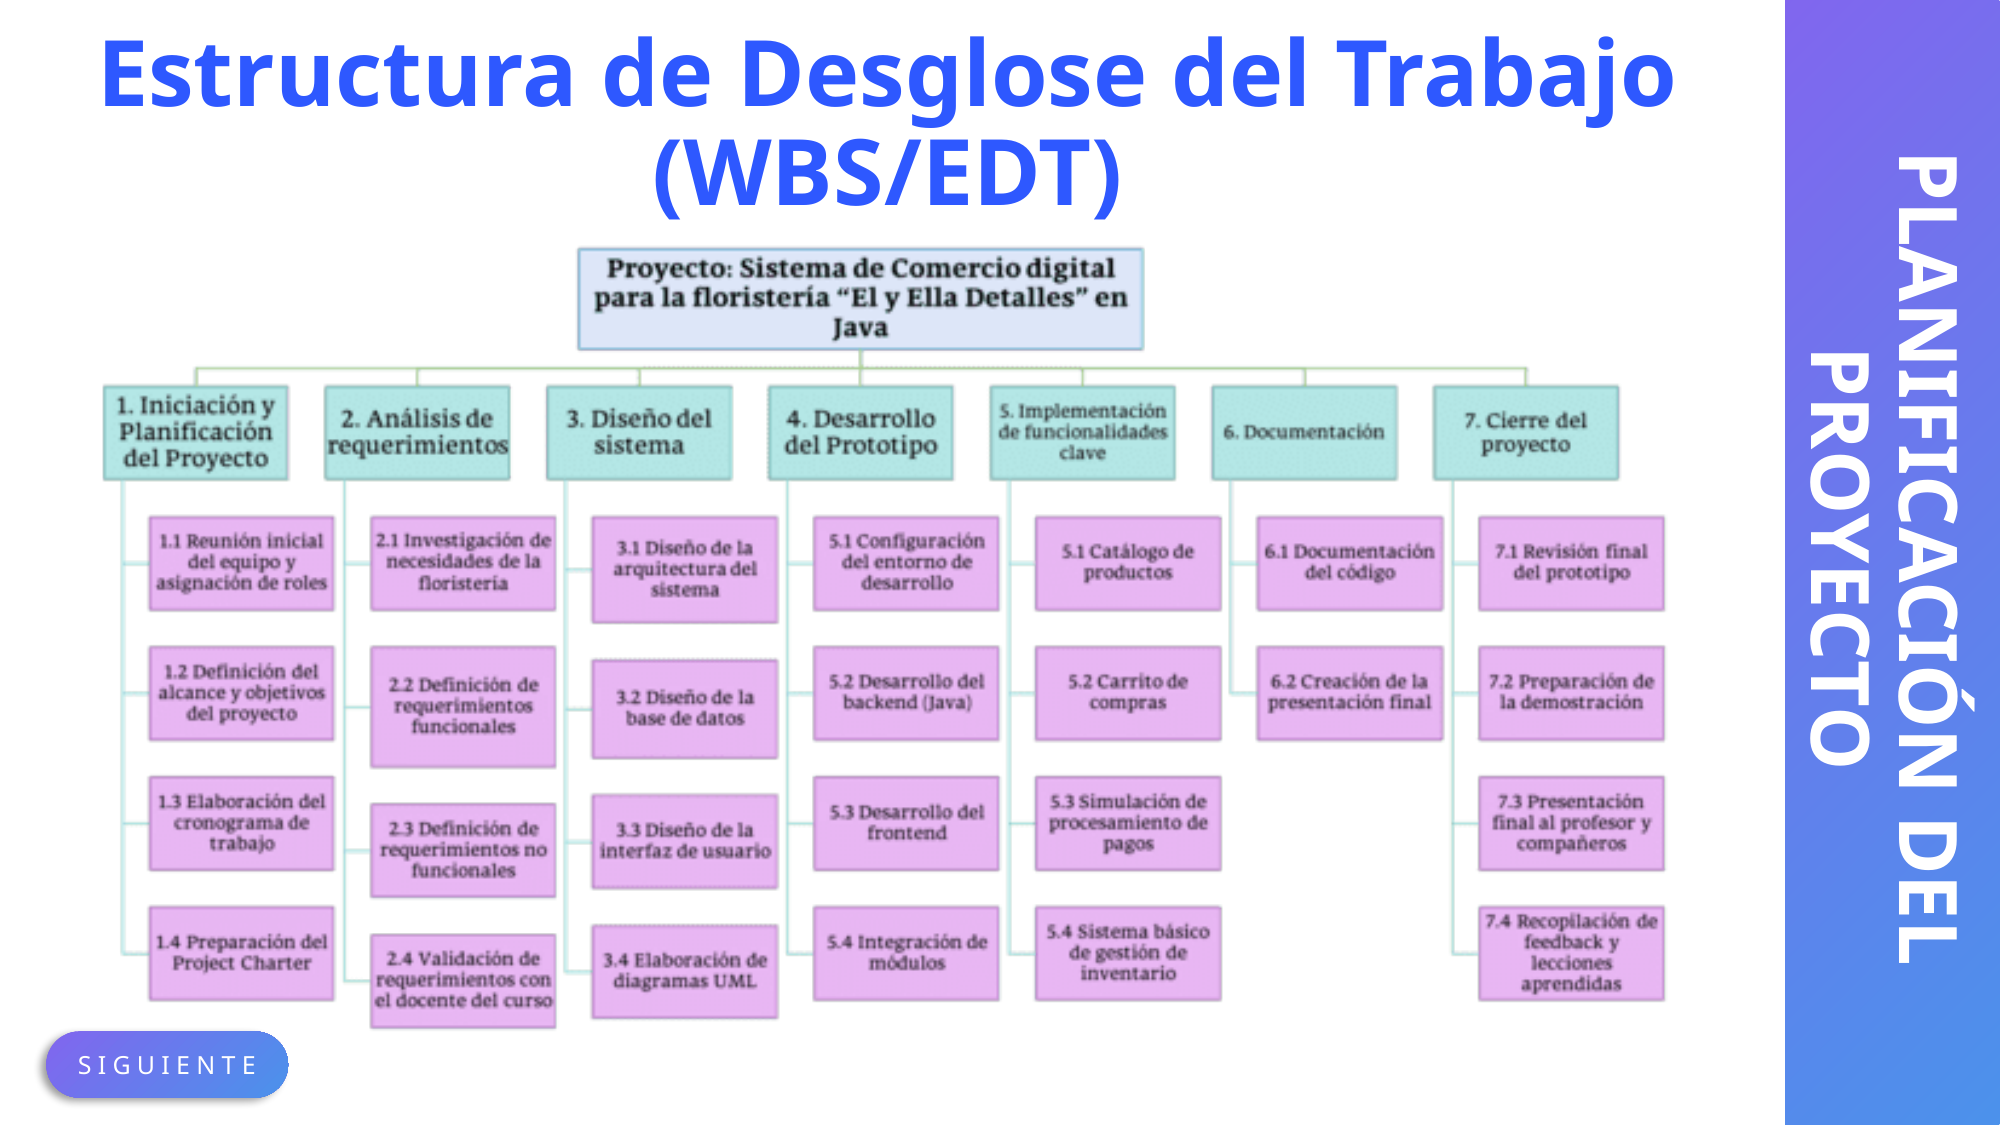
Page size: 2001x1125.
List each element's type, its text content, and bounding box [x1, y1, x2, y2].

text_box [1784, 0, 2000, 1125]
text_box PLANIFICACIÓN DEL PROYECTO [1786, 122, 1977, 994]
text_box Estructura de Desglose del Trabajo (WBS/EDT) [46, 20, 1730, 245]
text_box SIGUIENTE [45, 1030, 290, 1099]
picture [102, 231, 1675, 1061]
